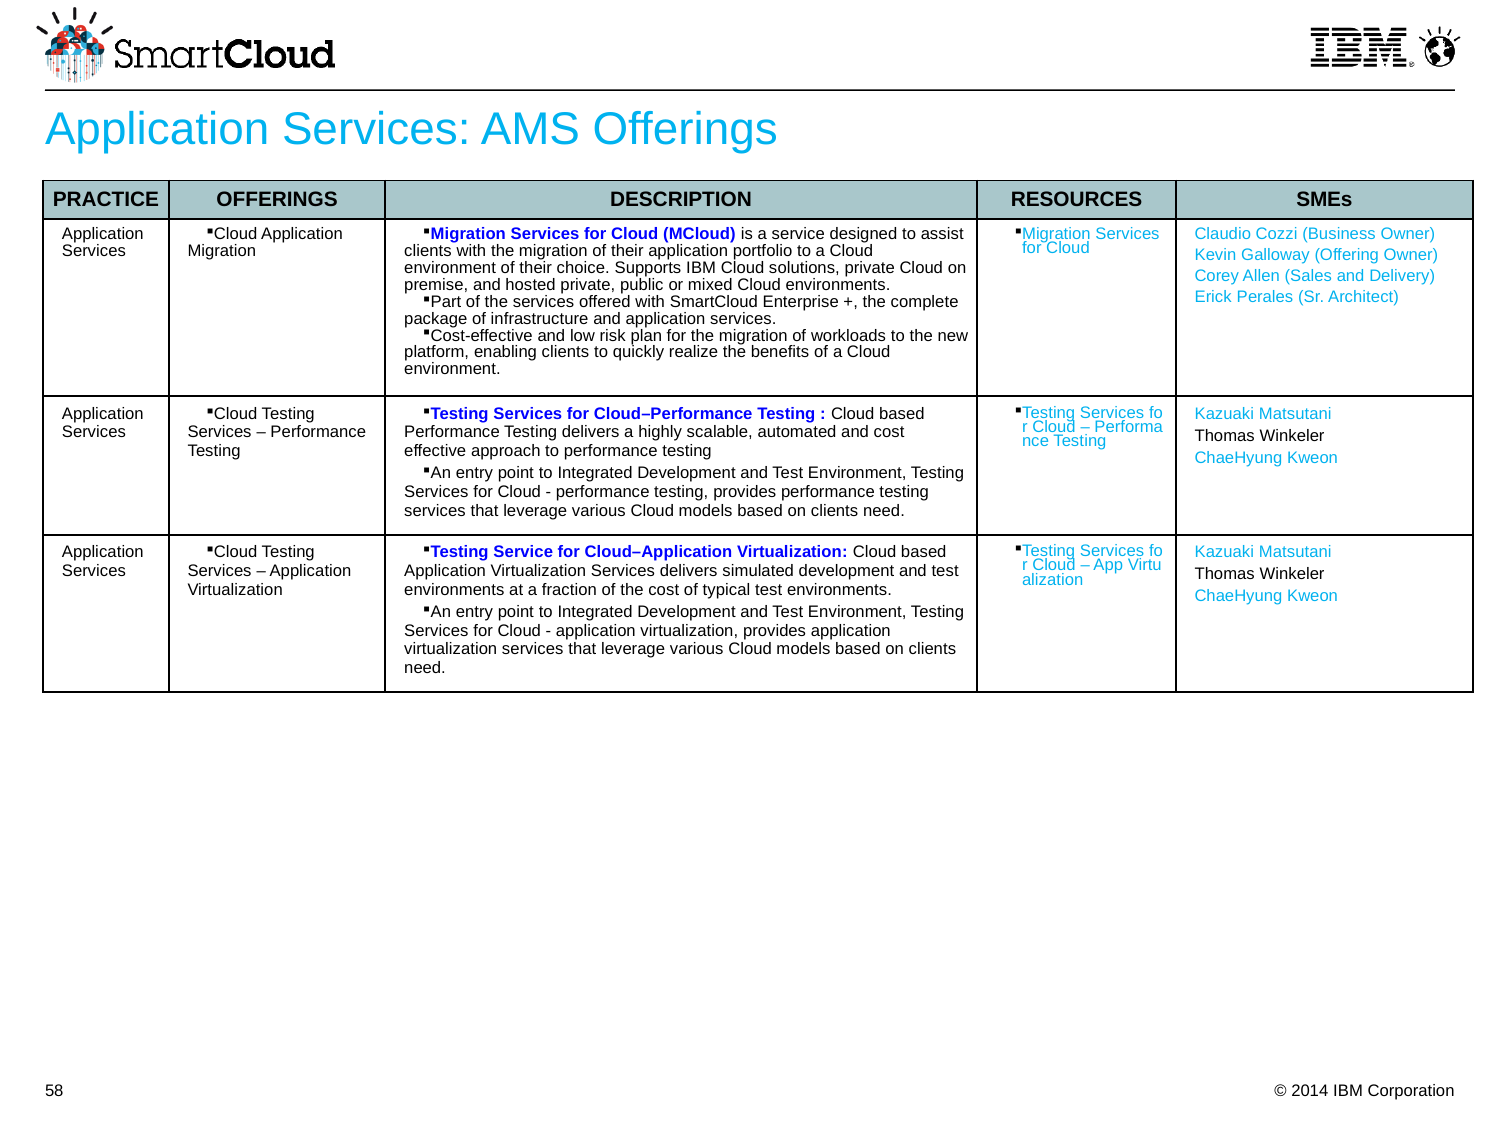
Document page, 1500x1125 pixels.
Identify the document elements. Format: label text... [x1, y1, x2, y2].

table_cell Application Services [44, 397, 168, 534]
table_cell Application Services [44, 536, 168, 691]
table_cell Claudio Cozzi (Business Owner) Kevin Galloway (Offering Owner) Corey Allen (Sales and Delivery) Erick Perales (Sr. Architect) [1177, 220, 1472, 395]
table_cell Cloud Application Migration [170, 220, 384, 395]
title Application Services: AMS Offerings [29, 97, 1455, 218]
table_cell Testing Services for Cloud – App Virtualization [978, 536, 1175, 691]
picture [1296, 12, 1471, 79]
table_header DESCRIPTION [386, 181, 976, 218]
table_cell Application Services [44, 220, 168, 395]
table_header OFFERINGS [170, 181, 384, 218]
table_header SMEs [1177, 181, 1472, 218]
picture [31, 5, 335, 84]
table_cell Testing Service for Cloud–Application Virtualization: Cloud based Application Virtualization Services delivers simulated development and test environments at a fraction of the cost of typical test environments. An entry point to Integrated Development and Test Environment, Testing Services for Cloud - application virtualization, provides application virtualization services that leverage various Cloud models based on clients need. [386, 536, 976, 691]
table_header RESOURCES [978, 181, 1175, 218]
slide_number 58 [29, 1072, 91, 1103]
table_cell Testing Services for Cloud – Performance Testing [978, 397, 1175, 534]
table_cell Kazuaki Matsutani Thomas Winkeler ChaeHyung Kweon [1177, 397, 1472, 534]
table_cell Cloud Testing Services – Performance Testing [170, 397, 384, 534]
table_cell Cloud Testing Services – Application Virtualization [170, 536, 384, 691]
table_header PRACTICE [44, 181, 168, 218]
table_cell Testing Services for Cloud–Performance Testing : Cloud based Performance Testing delivers a highly scalable, automated and cost effective approach to performance testing An entry point to Integrated Development and Test Environment, Testing Services for Cloud - performance testing, provides performance testing services that leverage various Cloud models based on clients need. [386, 397, 976, 534]
table_cell Migration Services for Cloud (MCloud) is a service designed to assist clients with the migration of their application portfolio to a Cloud environment of their choice. Supports IBM Cloud solutions, private Cloud on premise, and hosted private, public or mixed Cloud environments. Part of the services offered with SmartCloud Enterprise +, the complete package of infrastructure and application services. Cost-effective and low risk plan for the migration of workloads to the new platform, enabling clients to quickly realize the benefits of a Cloud environment. [386, 220, 976, 395]
table_cell Migration Services for Cloud [978, 220, 1175, 395]
table_cell Kazuaki Matsutani Thomas Winkeler ChaeHyung Kweon [1177, 536, 1472, 691]
